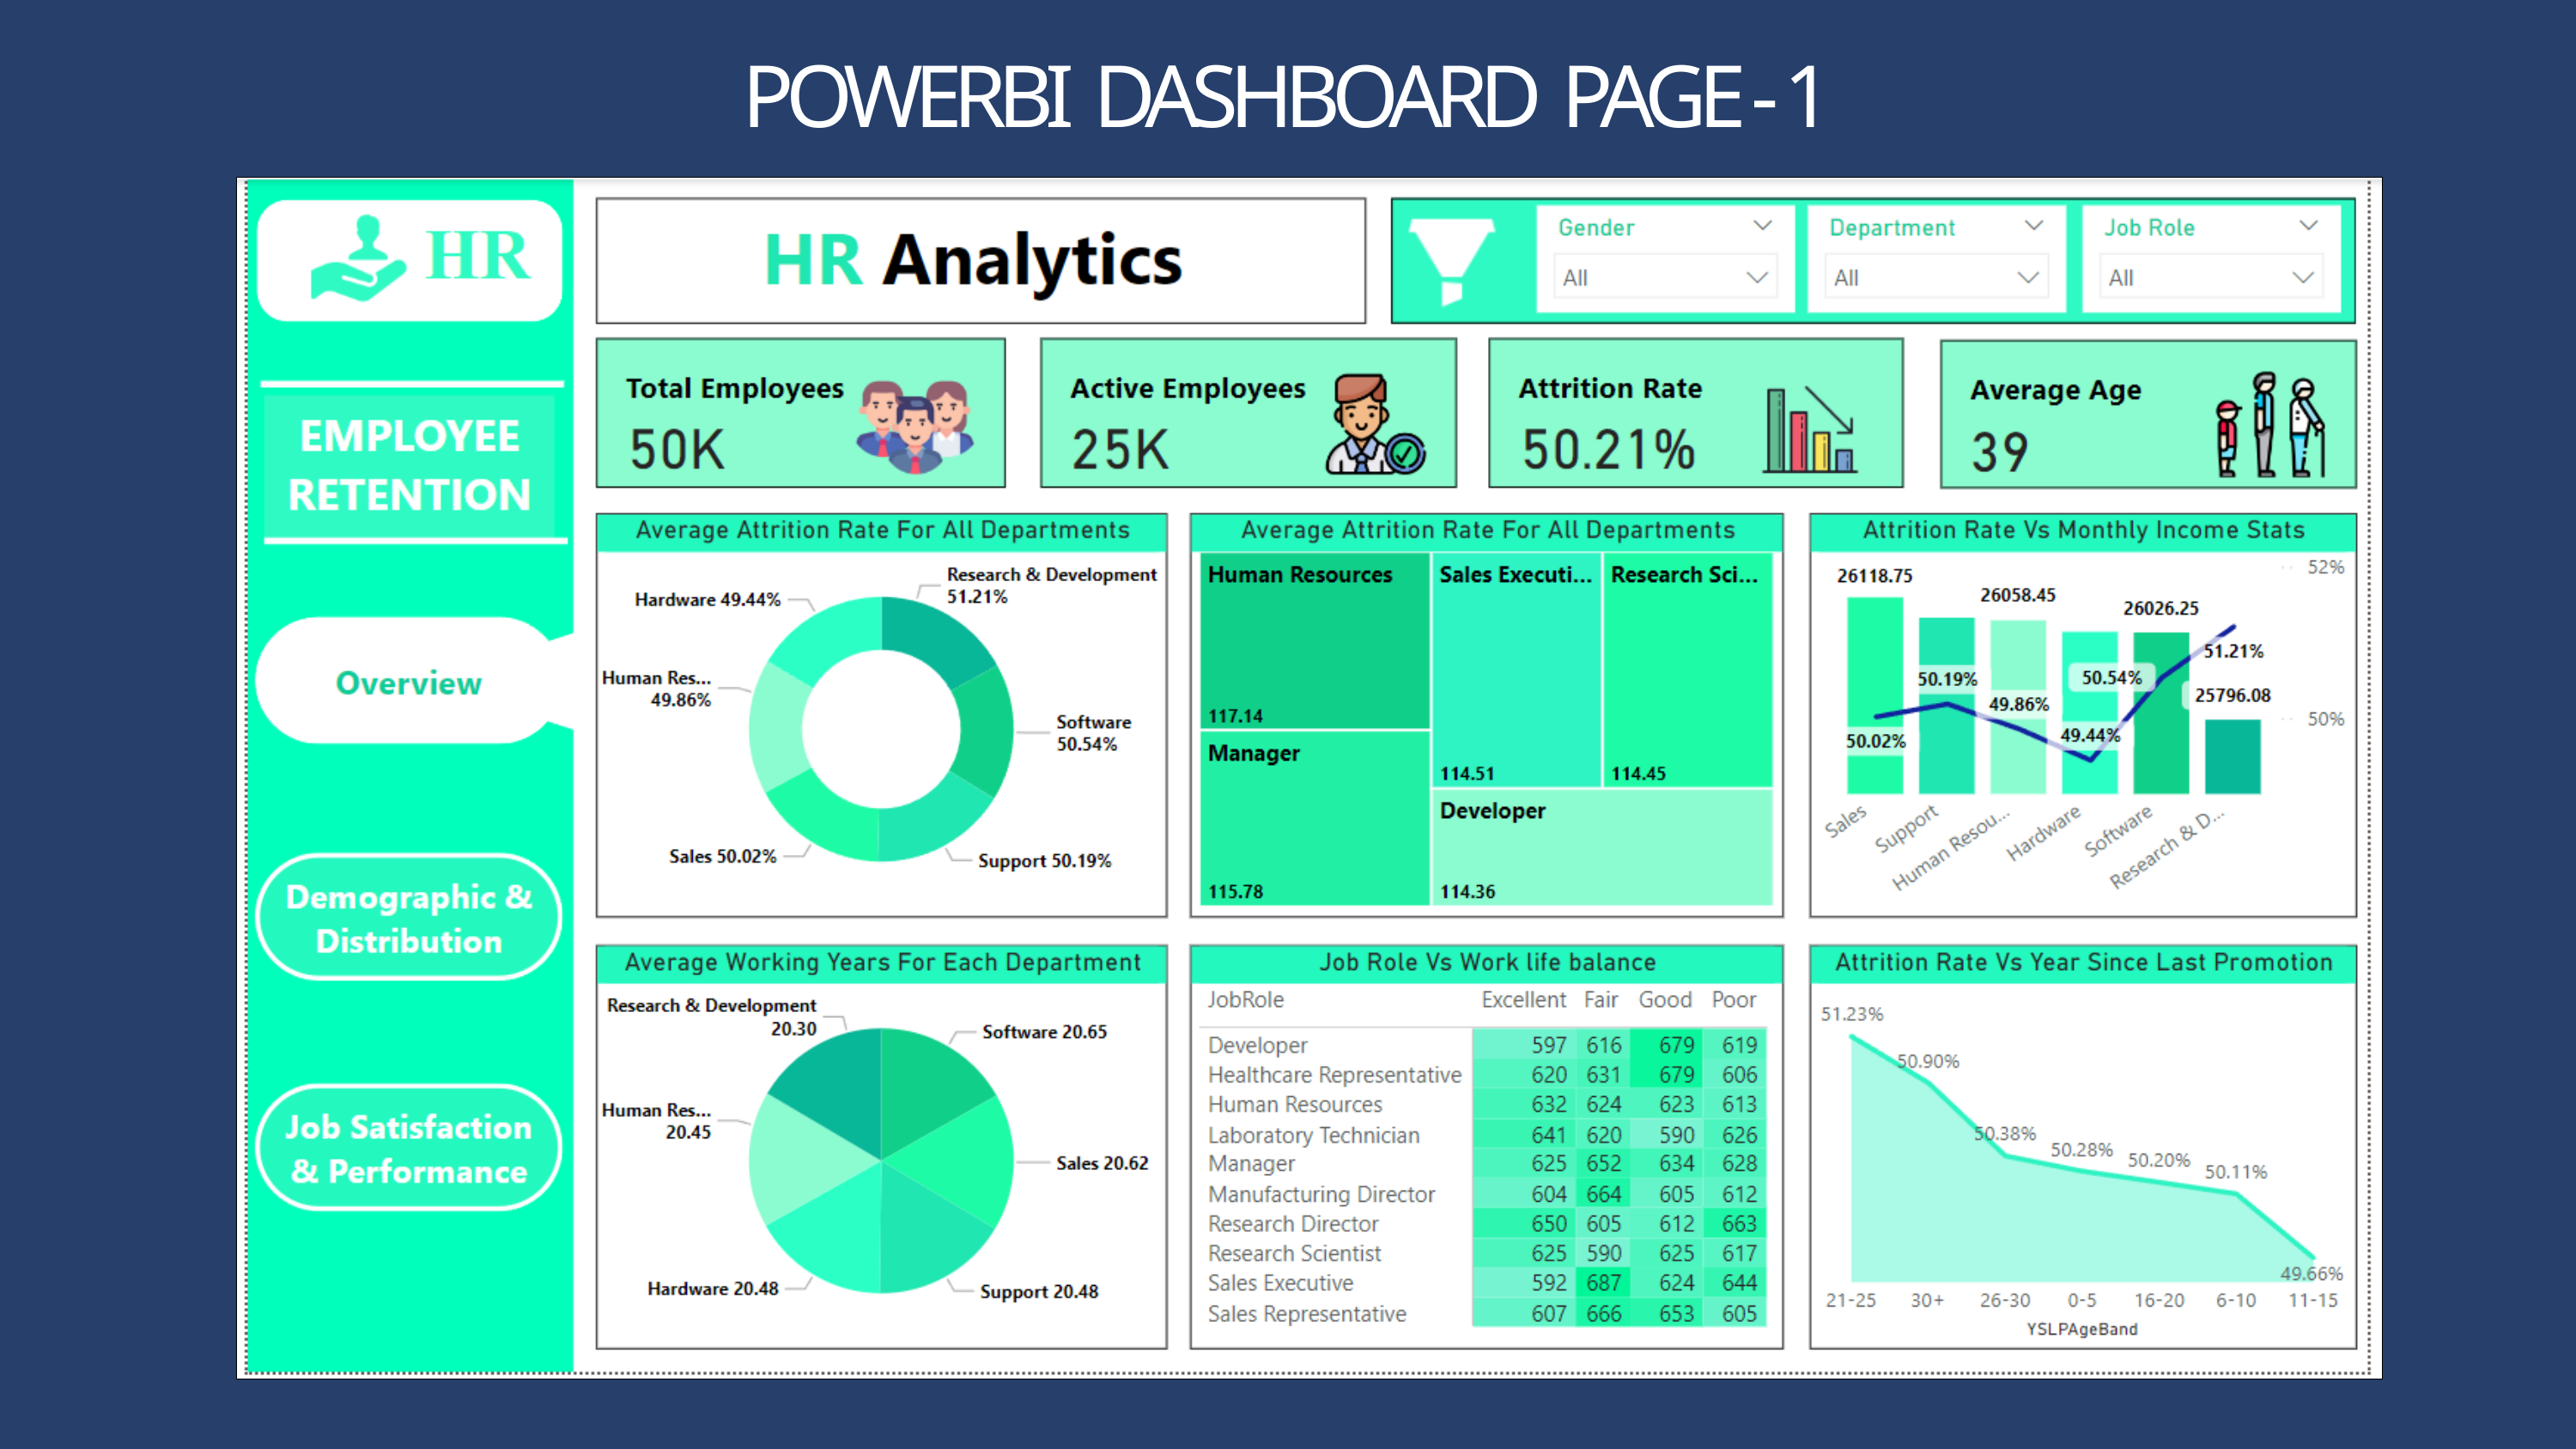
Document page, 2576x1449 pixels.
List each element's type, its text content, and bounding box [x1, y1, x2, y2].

text_box POWERBI DASHBOARD PAGE - 1 [617, 0, 1959, 145]
picture [235, 176, 2384, 1379]
